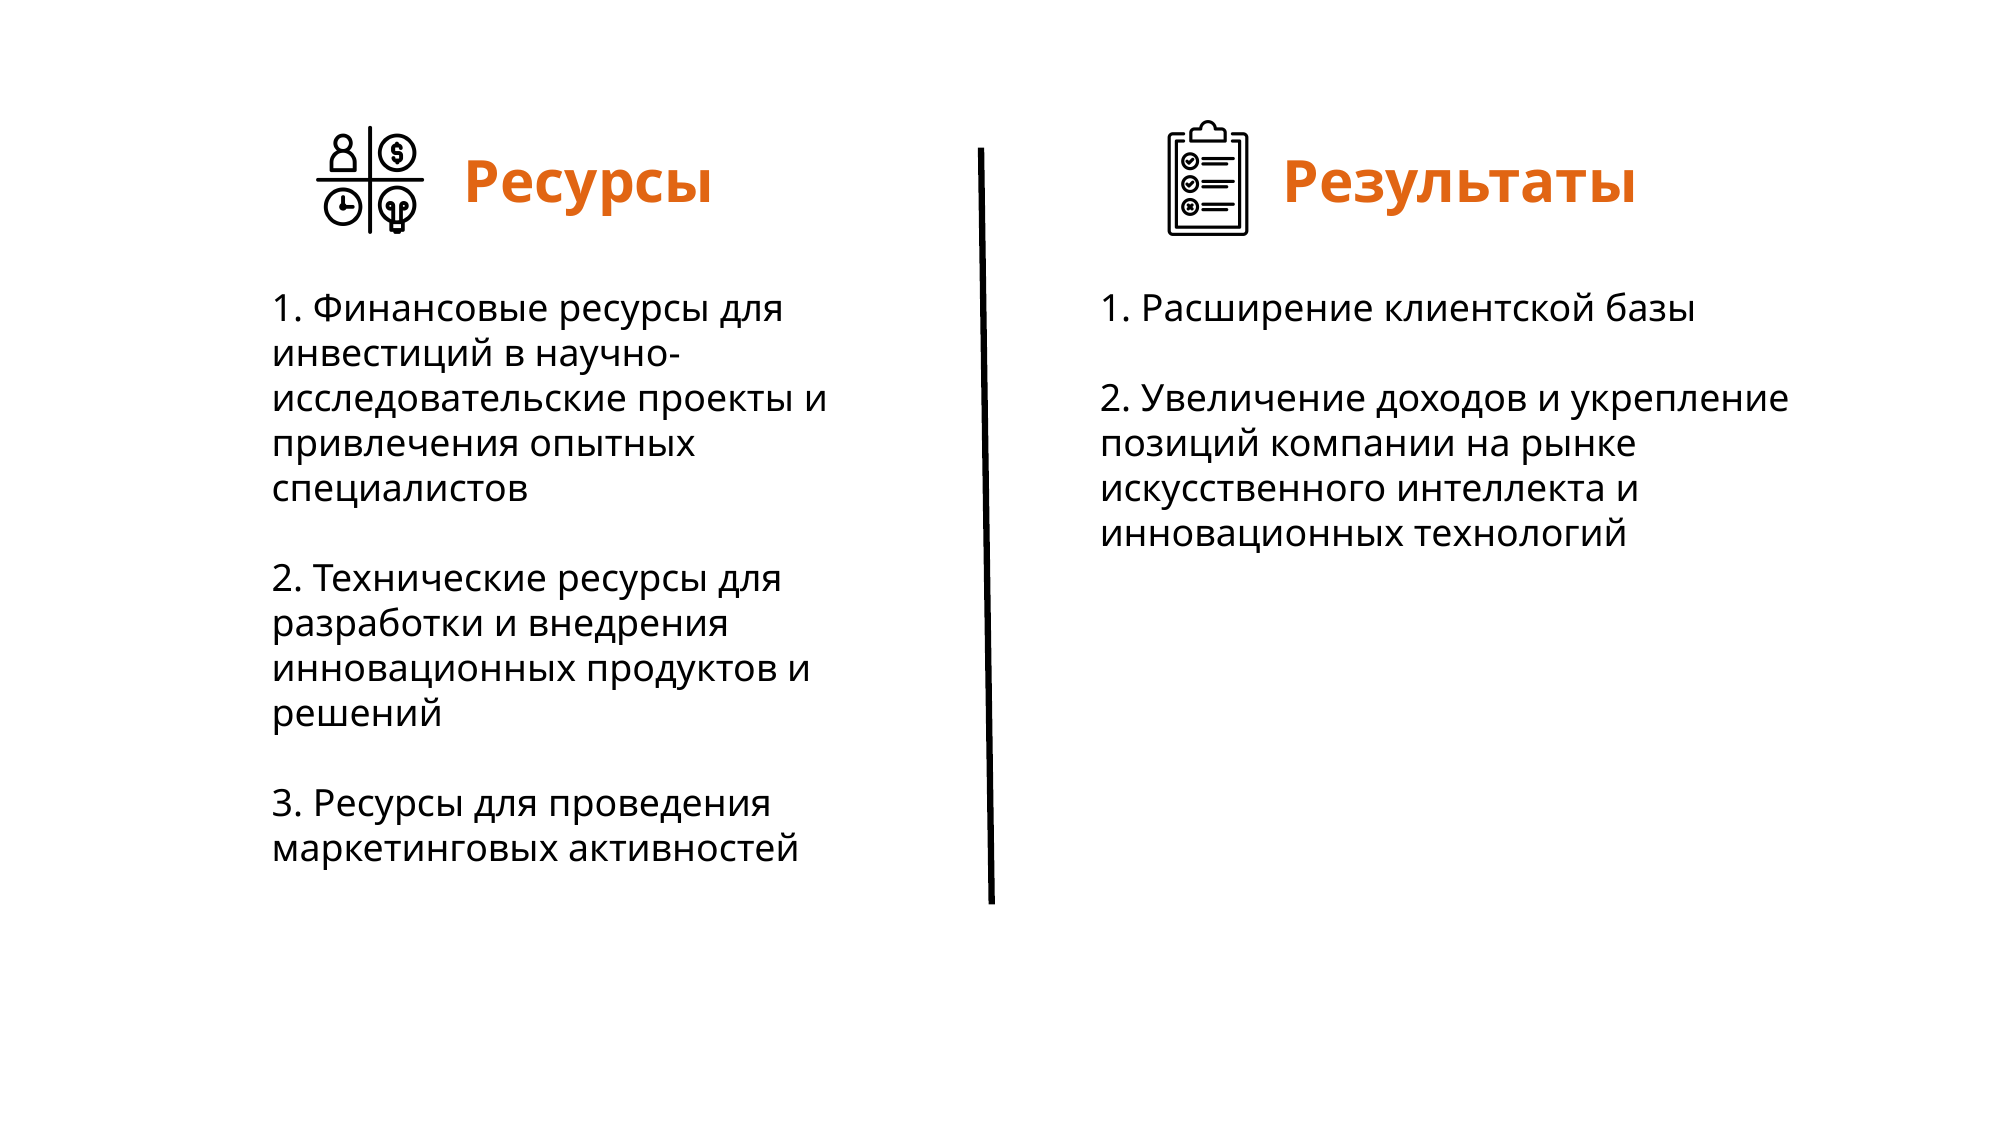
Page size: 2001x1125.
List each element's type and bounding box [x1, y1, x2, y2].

text_box [1084, 118, 1835, 566]
text_box [980, 147, 992, 905]
text_box [256, 118, 922, 839]
